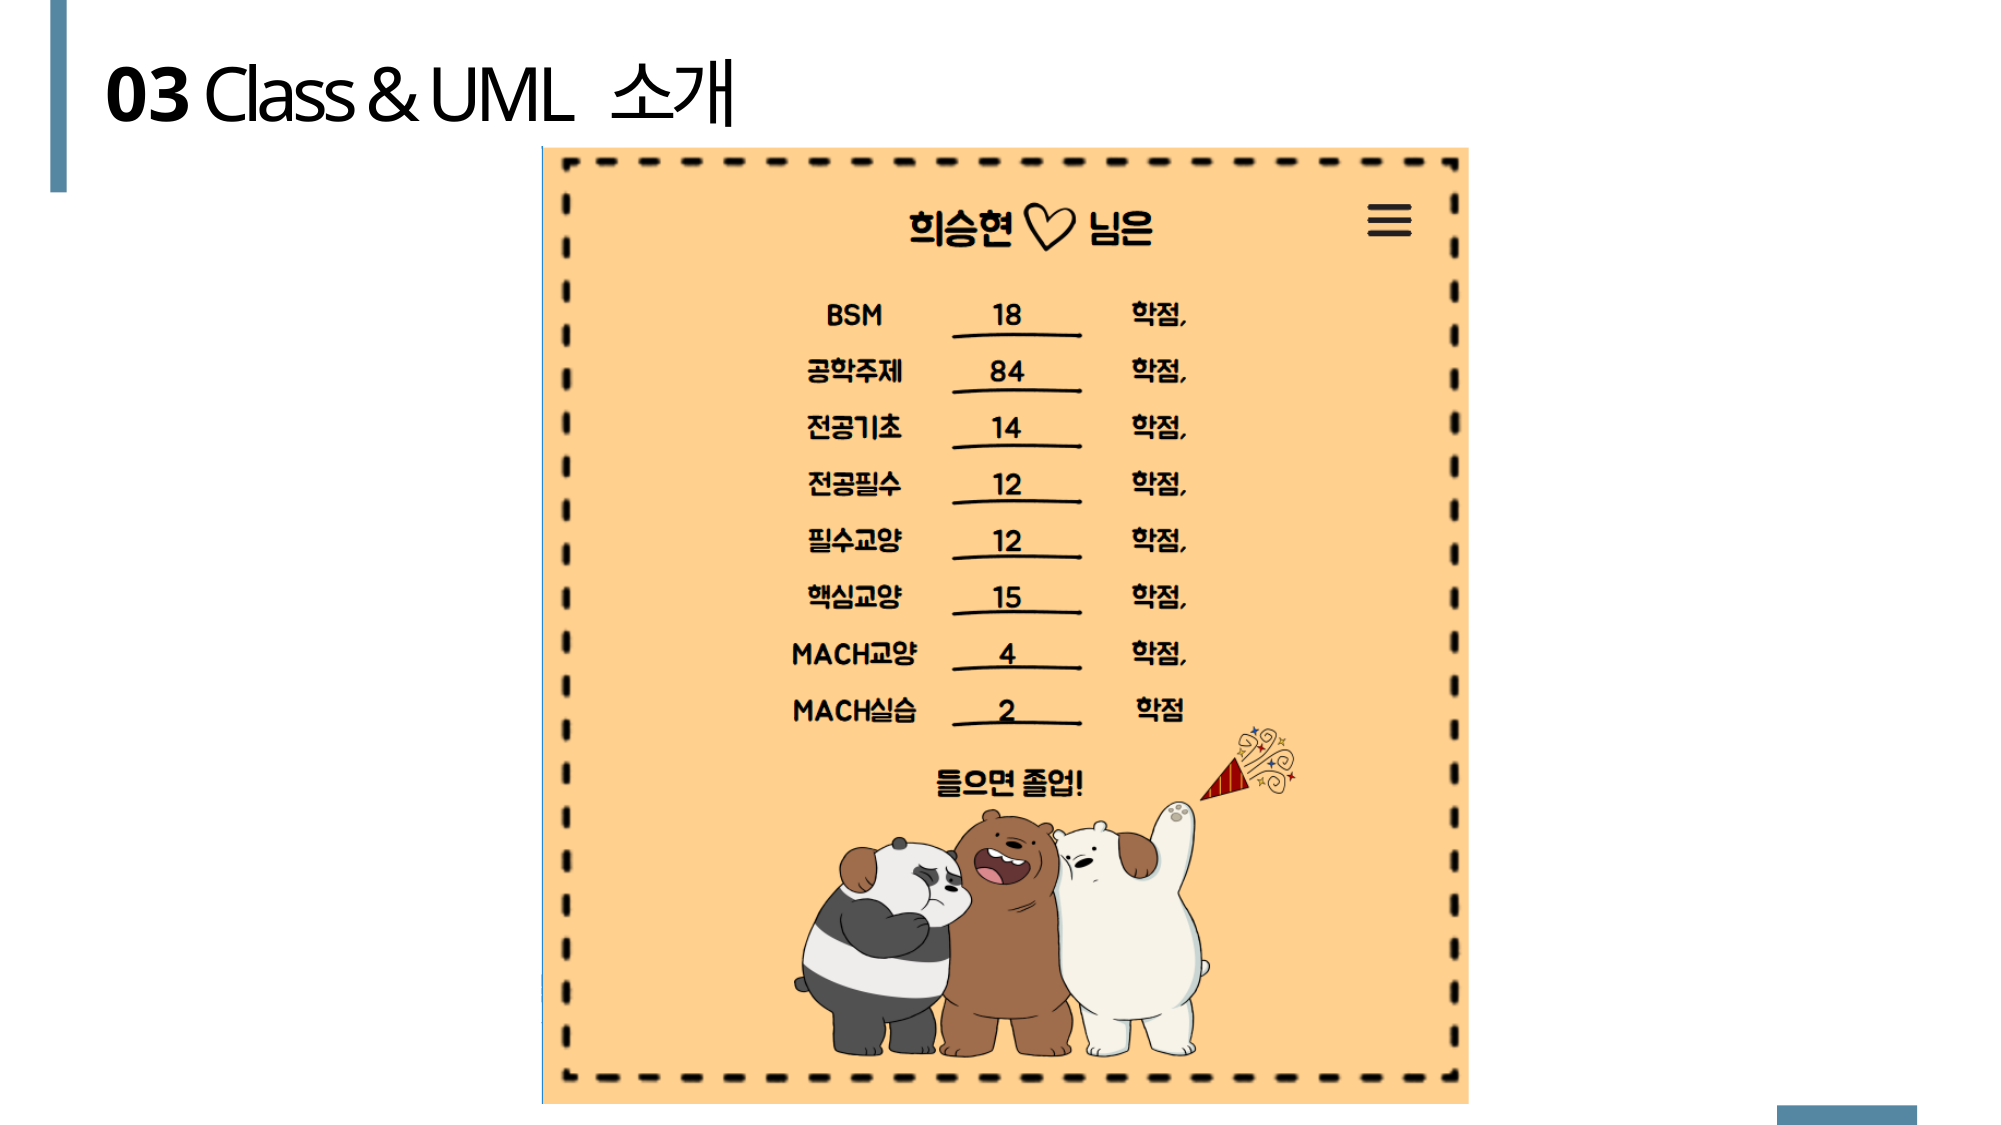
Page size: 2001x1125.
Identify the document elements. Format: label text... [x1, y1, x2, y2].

text_box [1776, 1104, 1918, 1125]
text_box 03 [91, 39, 188, 144]
text_box [49, 0, 68, 193]
picture [541, 146, 1469, 1104]
text_box Class & UML 소개 [188, 39, 755, 144]
